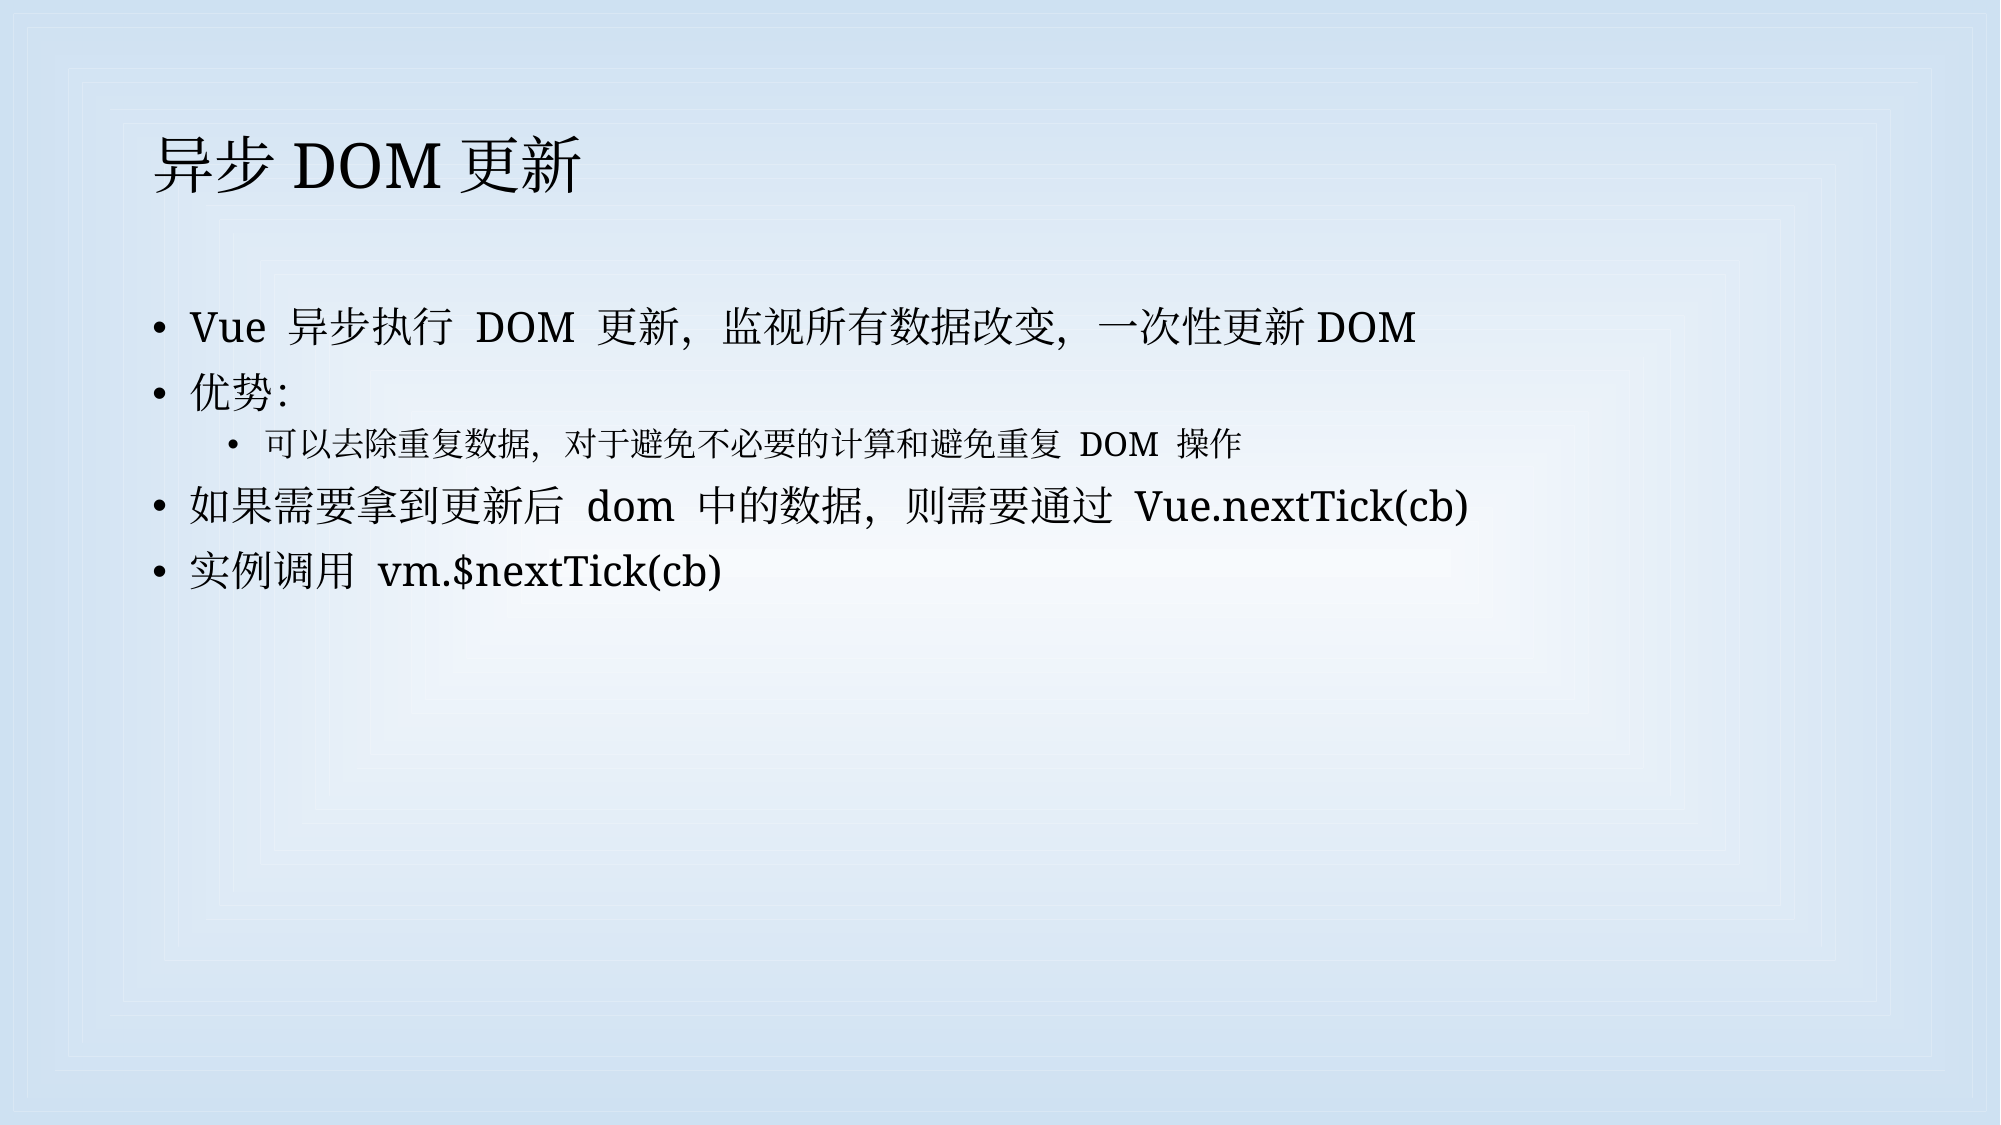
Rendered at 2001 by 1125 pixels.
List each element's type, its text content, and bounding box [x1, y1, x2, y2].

list Vue 异步执行 DOM 更新，监视所有数据改变，一次性更新DOM 优势： 可以去除重复数据，对于避免不必要的计算和避免重复 DOM 操作 如果需要拿到更新后 dom 中的数据，则需要通过 Vue.nextTick(cb) 实例调用 vm.$nextTick(cb) [137, 299, 1863, 1014]
title 异步DOM更新 [137, 59, 1863, 278]
